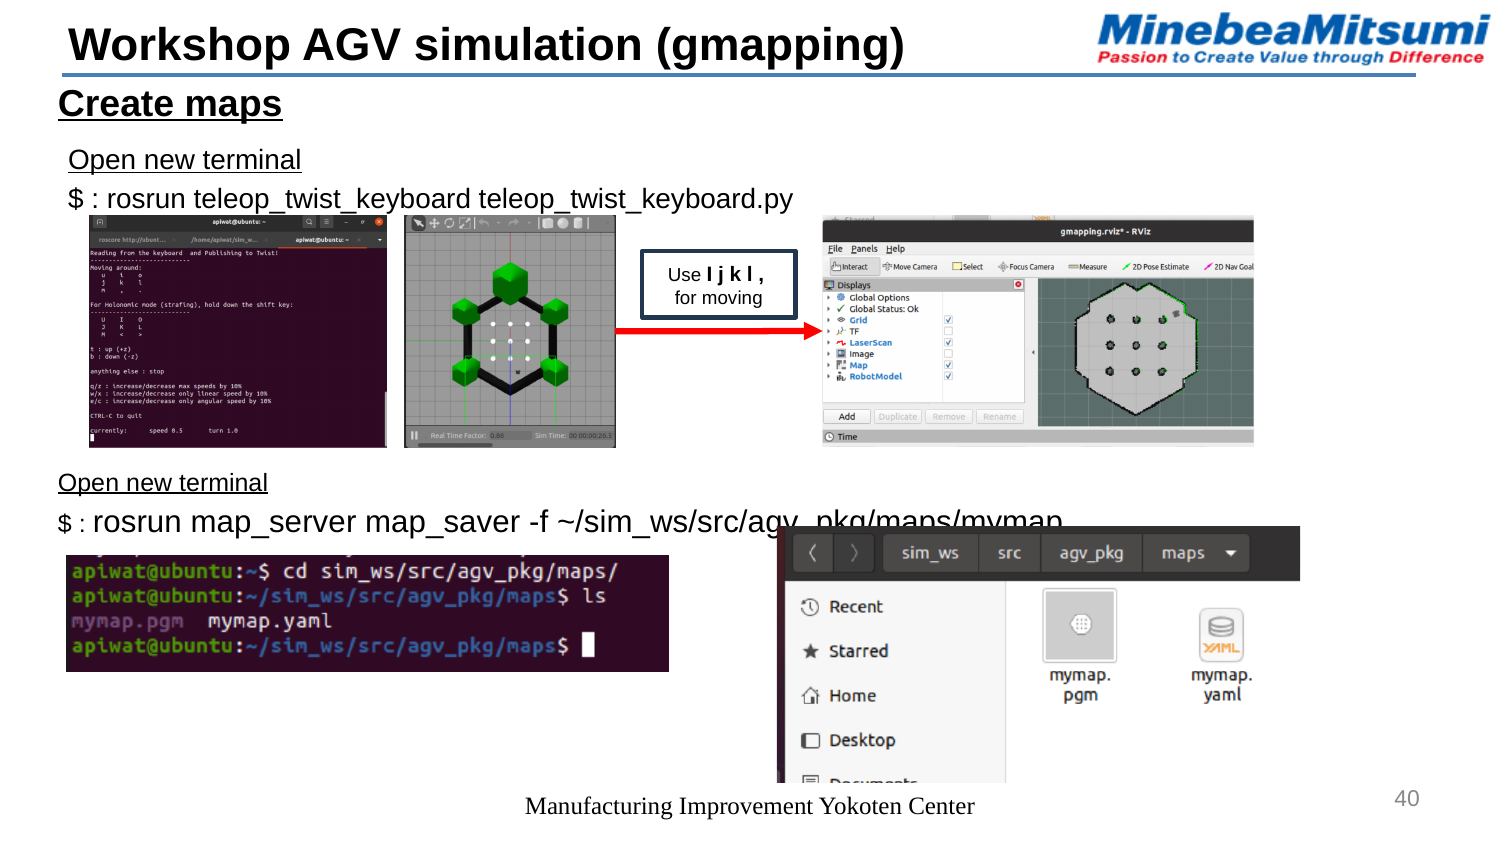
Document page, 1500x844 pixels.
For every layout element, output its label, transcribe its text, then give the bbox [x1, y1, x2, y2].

footer Manufacturing Improvement Yokoten Center [461, 782, 1039, 827]
text_box Open new terminal $ : rosrun teleop_twist_keyboard teleop_twist_keyboard.py [53, 121, 847, 251]
text_box Workshop AGV simulation (gmapping) [53, 0, 951, 64]
picture [66, 554, 669, 673]
picture [1095, 1, 1498, 68]
picture [776, 526, 1301, 783]
picture [89, 215, 387, 448]
text_box Create maps [42, 64, 976, 140]
text_box Open new terminal $ : rosrun map_server map_saver -f ~/sim_ws/src/agv_pkg/maps/mymap [42, 446, 1084, 557]
picture [822, 215, 1255, 447]
picture [403, 215, 616, 448]
text_box Use I j k l , for moving [642, 250, 796, 318]
slide_number 40 [1083, 774, 1434, 820]
